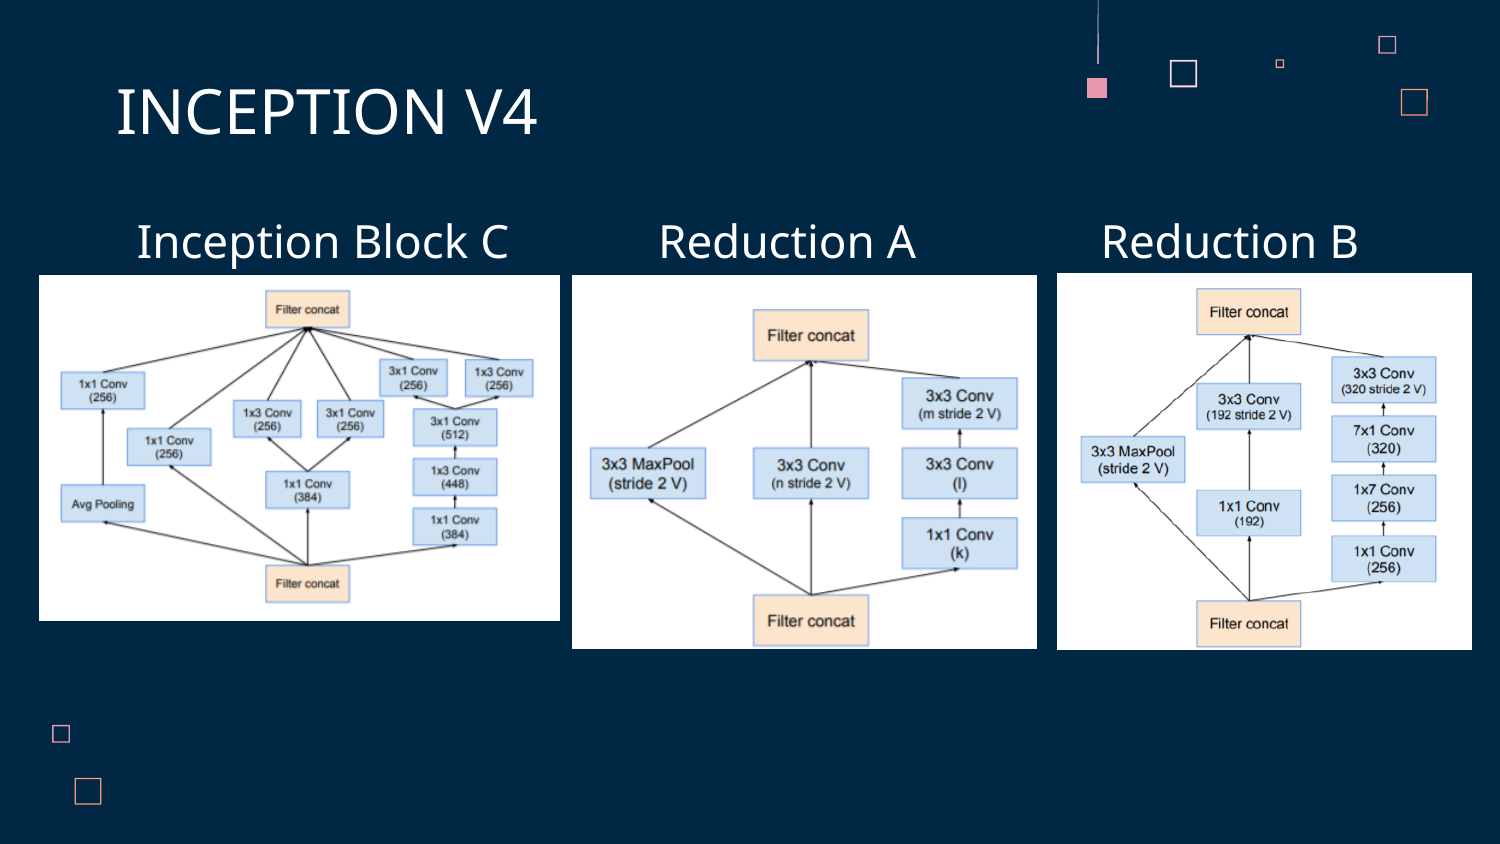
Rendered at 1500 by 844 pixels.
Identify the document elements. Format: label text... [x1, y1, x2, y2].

picture [39, 274, 560, 621]
list Reduction A [643, 189, 1058, 276]
list Inception Block C [121, 189, 536, 273]
list Reduction B [1085, 189, 1500, 276]
picture [1057, 273, 1472, 651]
picture [571, 274, 1037, 649]
title INCEPTION V4 [101, 67, 878, 163]
